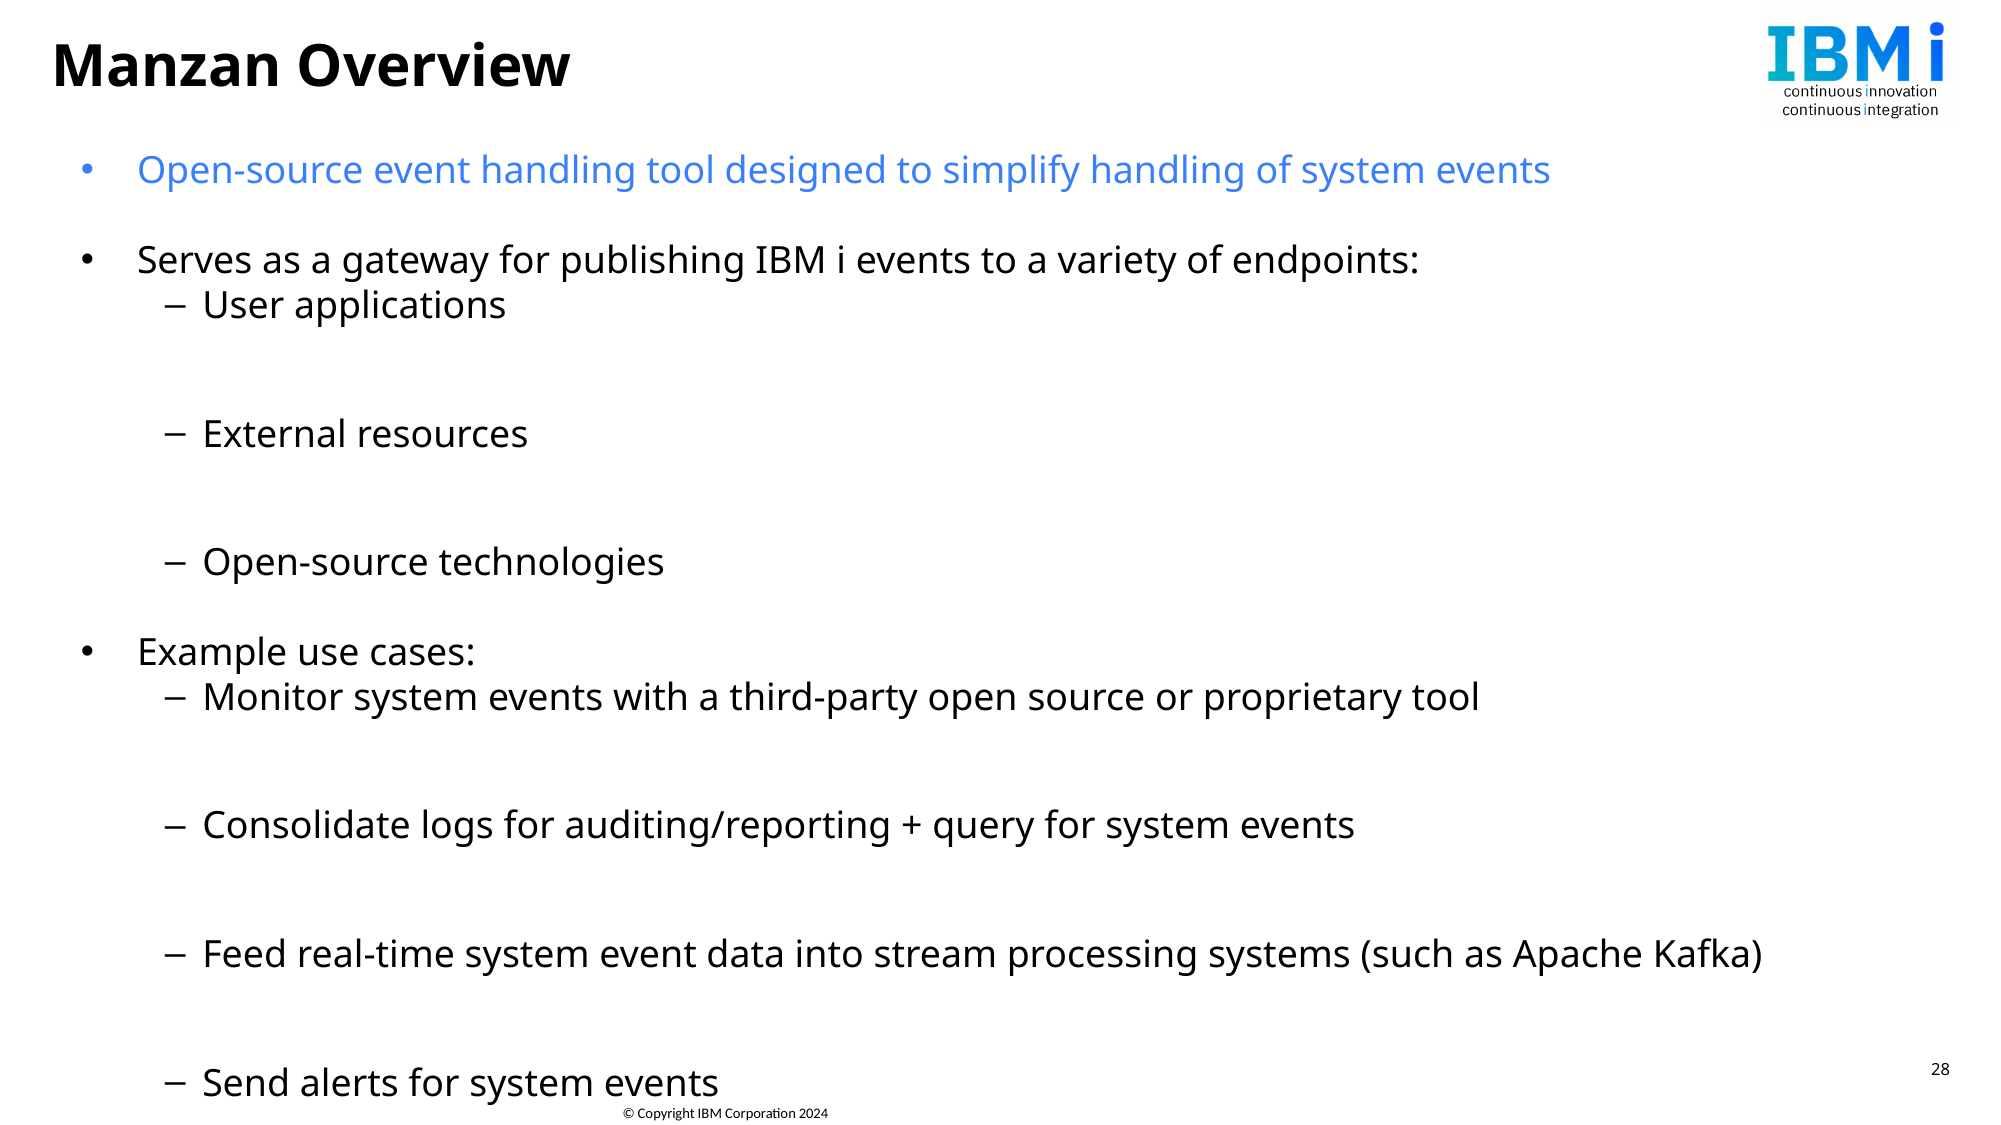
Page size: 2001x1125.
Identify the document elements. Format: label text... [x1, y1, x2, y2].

list Open-source event handling tool designed to simplify handling of system events Serves as a gateway for publishing IBM i events to a variety of endpoints: User applications External resources Open-source technologies Example use cases: Monitor system events with a third-party open source or proprietary tool Consolidate logs for auditing/reporting + query for system events Feed real-time system event data into stream processing systems (such as Apache Kafka) Send alerts for system events Full Documentation: https://theprez.github.io/Manzan/#/ [65, 138, 1866, 1086]
text_box Manzan Overview [50, 36, 1721, 101]
slide_number 28 [1866, 1055, 1950, 1086]
picture [1761, 5, 1961, 124]
